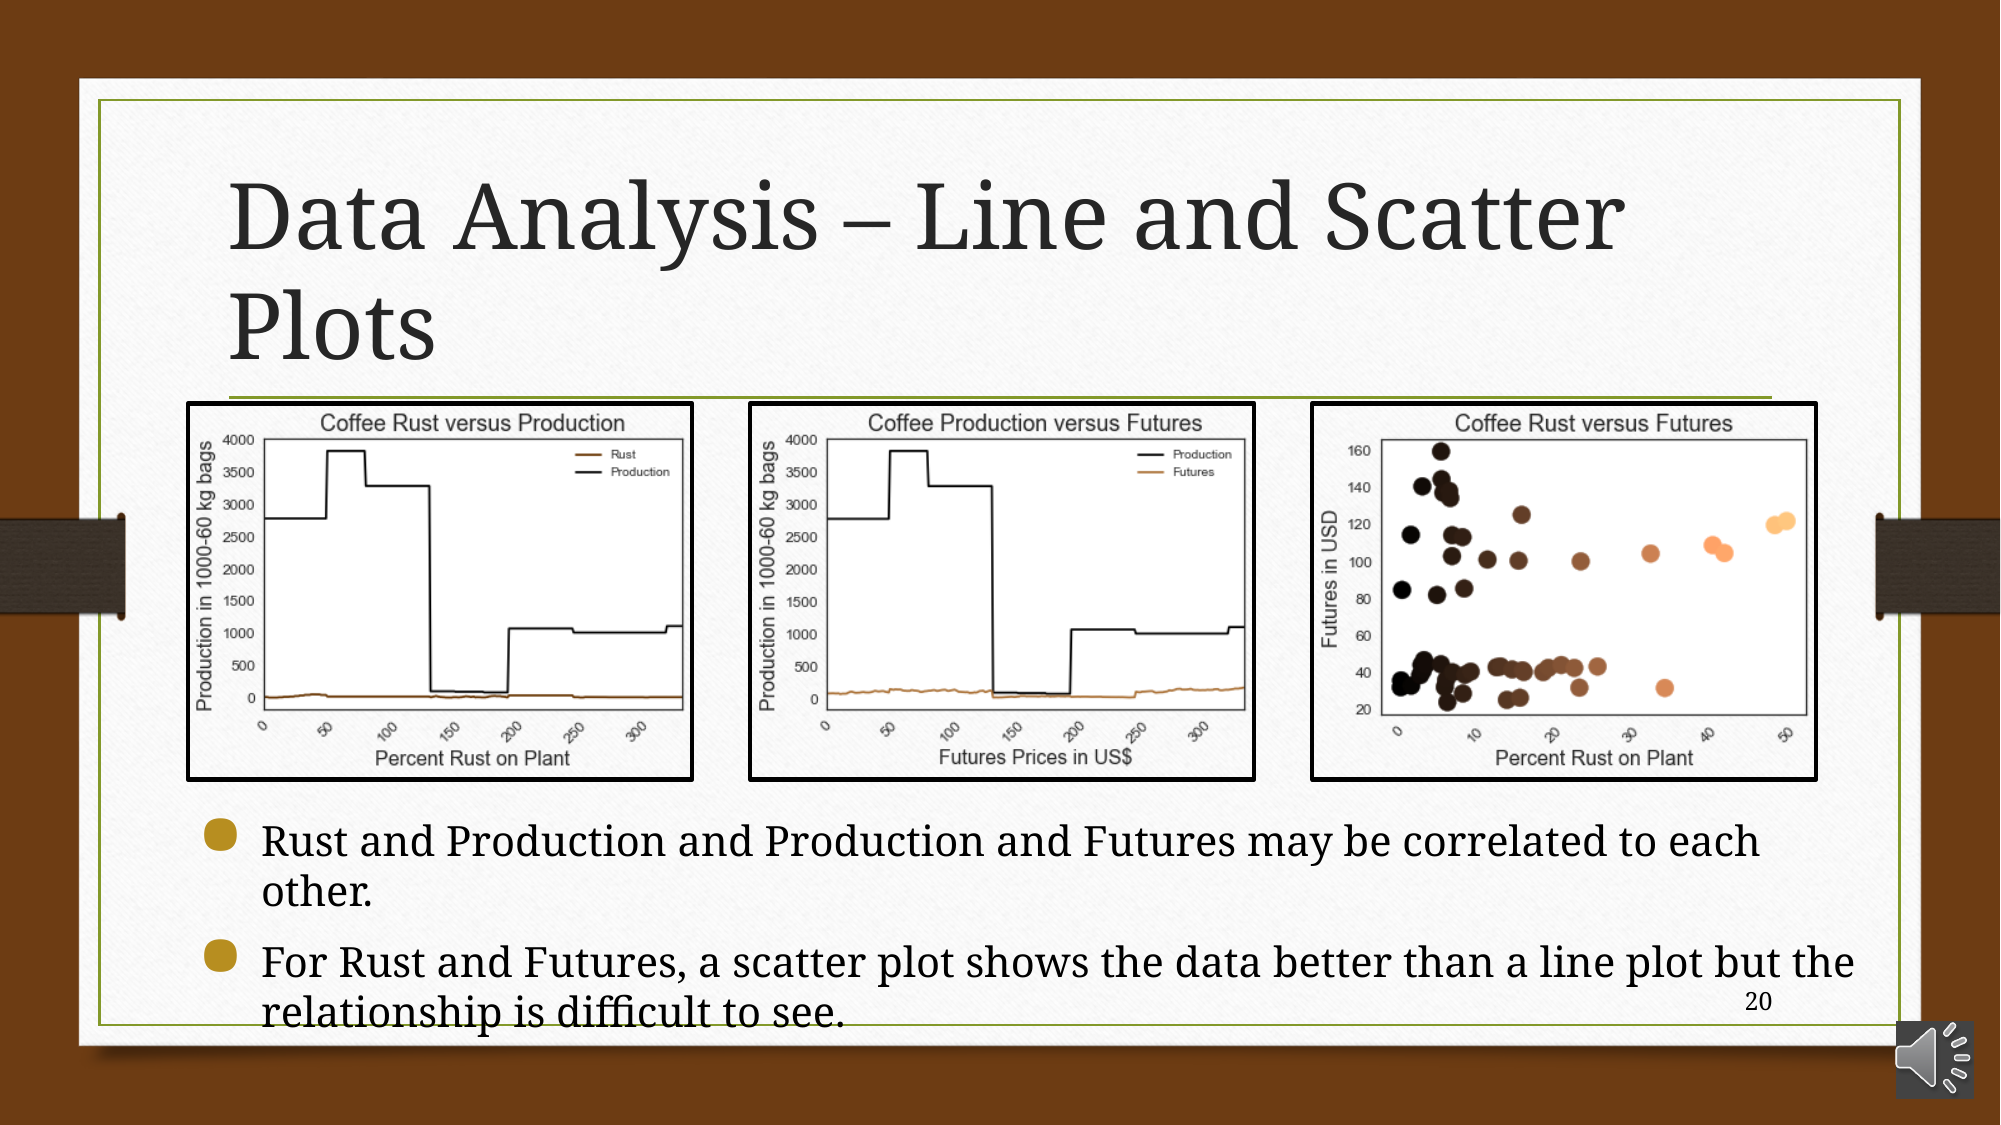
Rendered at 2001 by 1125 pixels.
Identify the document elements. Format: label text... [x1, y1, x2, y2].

picture [0, 0, 2001, 1125]
title Data Analysis – Line and Scatter Plots [212, 161, 1788, 375]
text_box Rust and Production and Production and Futures may be correlated to each other. For Rust and Futures, a scatter plot shows the data better than a line plot but the relationship is difficult to see. [189, 807, 1895, 980]
slide_number 20 [1698, 980, 1788, 1025]
